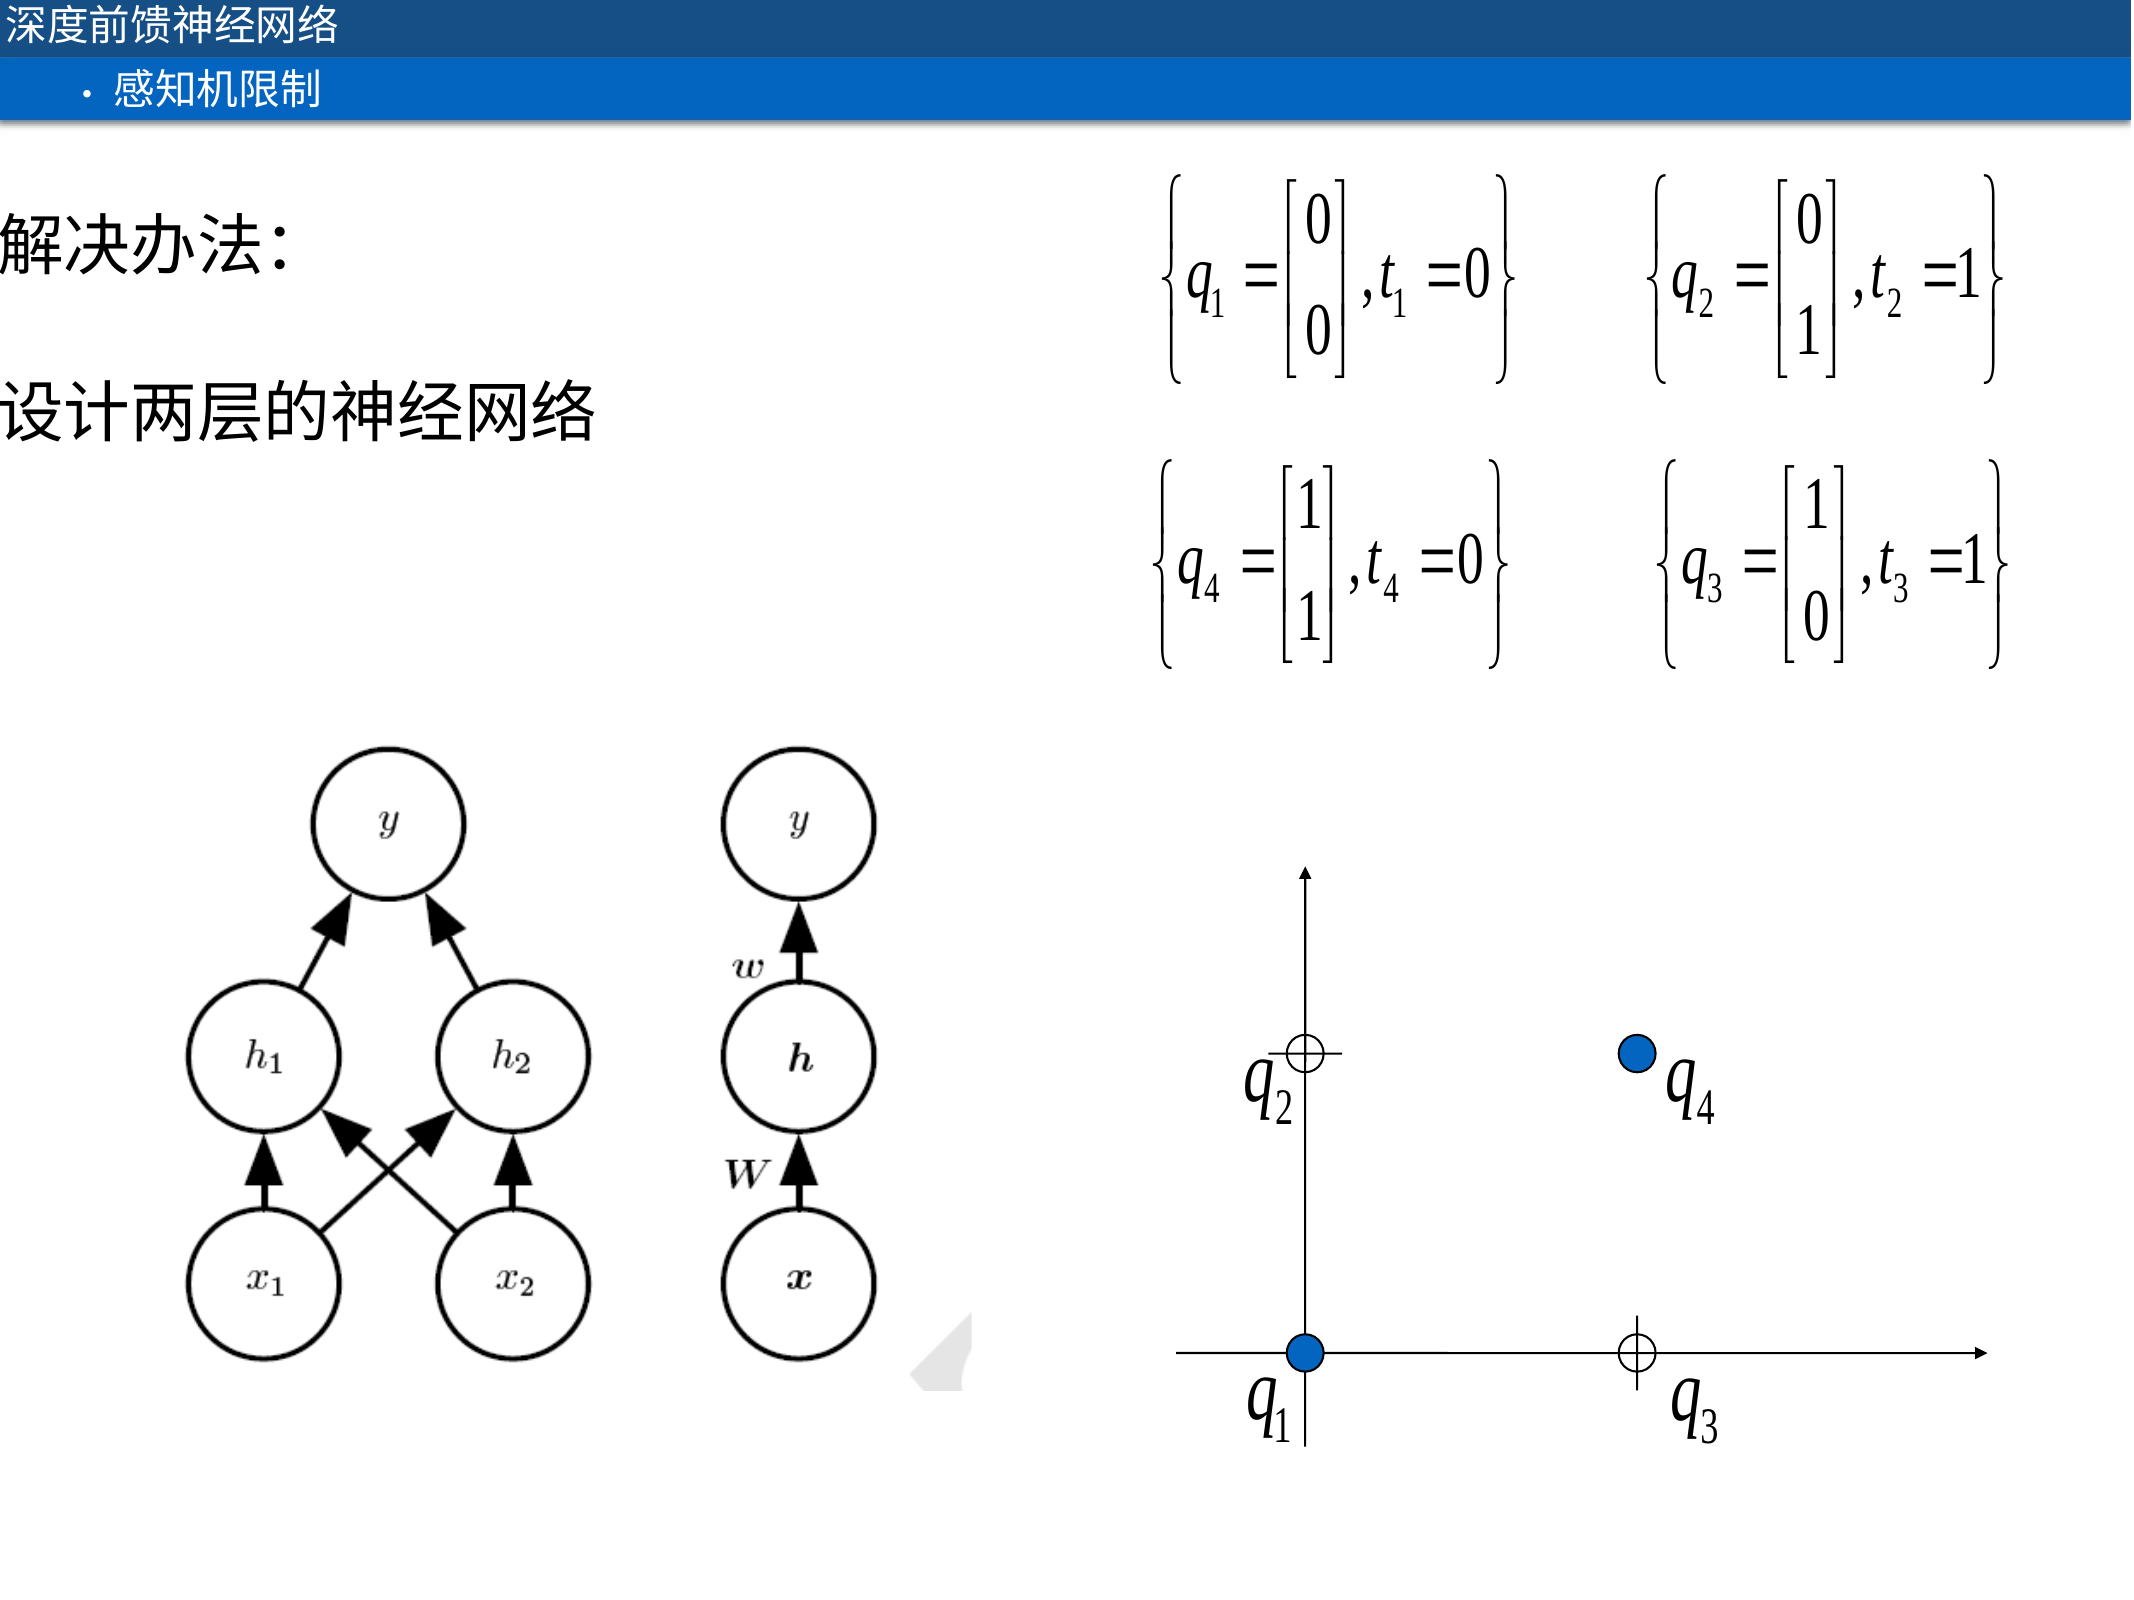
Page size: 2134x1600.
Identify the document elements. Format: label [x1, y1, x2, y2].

text_box [1141, 446, 1521, 683]
text_box [1150, 161, 1530, 398]
text_box [1635, 161, 2015, 398]
picture [0, 0, 2131, 1600]
text_box [1175, 866, 1988, 1466]
text_box [1645, 446, 2020, 683]
